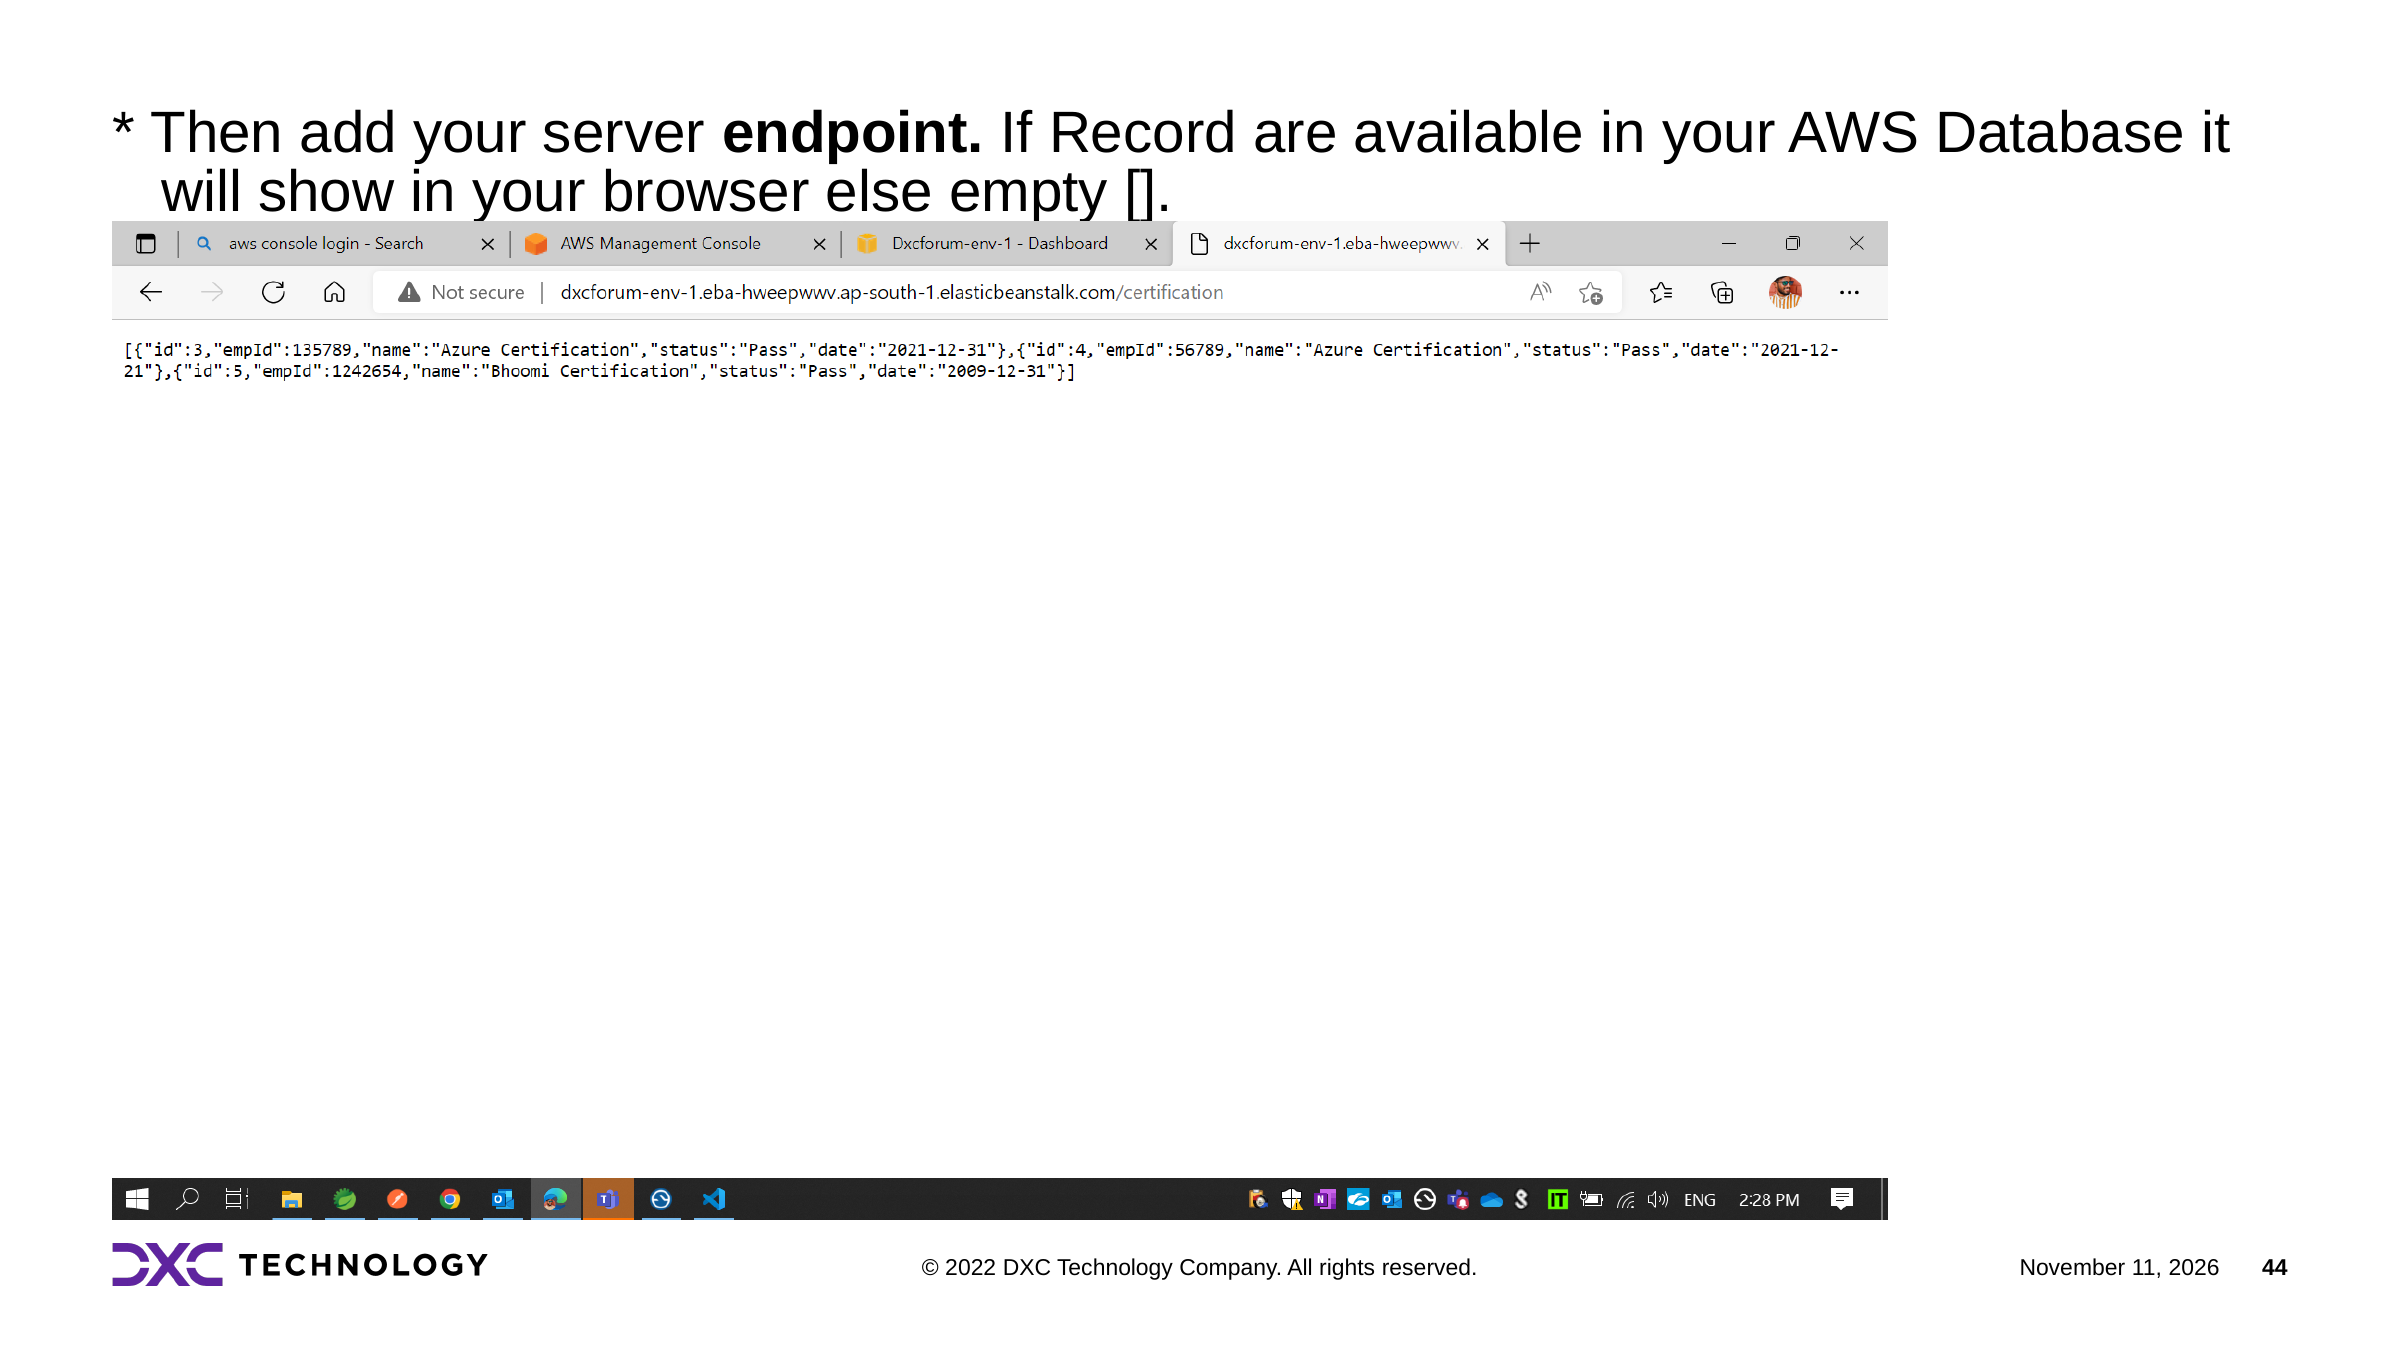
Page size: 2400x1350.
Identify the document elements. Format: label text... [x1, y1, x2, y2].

picture [112, 221, 1888, 1220]
picture [112, 1243, 488, 1286]
title * Then add your server endpoint. If Record are available in your AWS Database it will show in your browser else empty []. [112, 104, 2288, 338]
